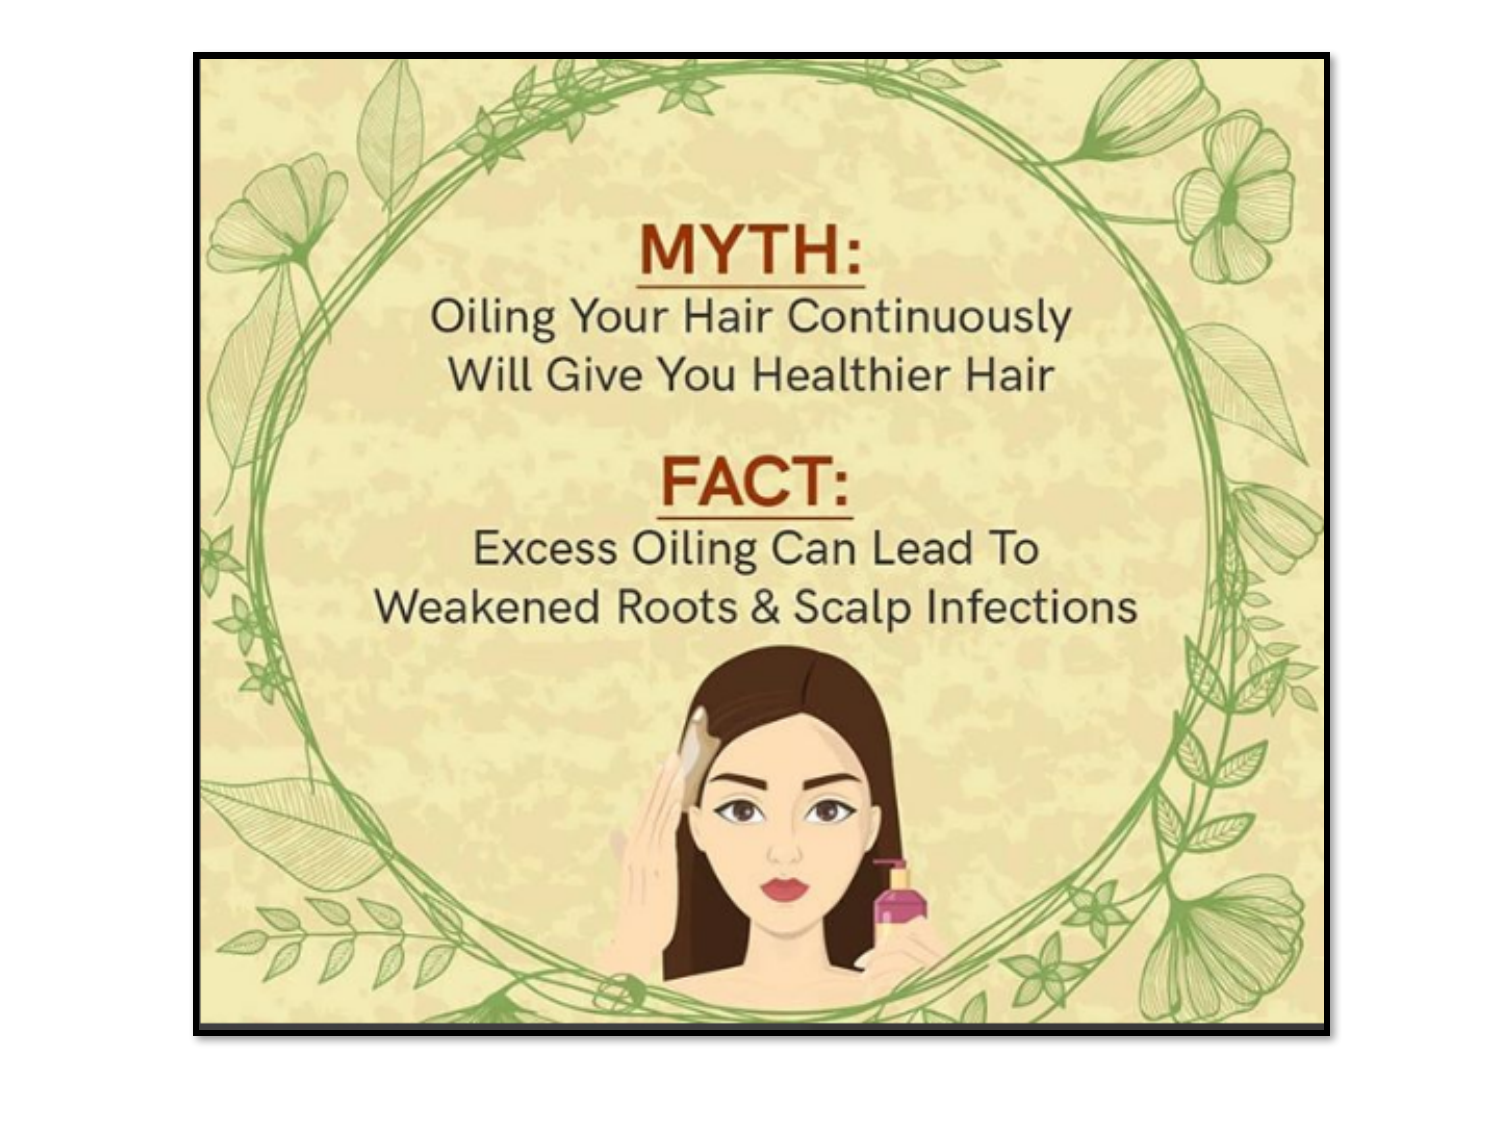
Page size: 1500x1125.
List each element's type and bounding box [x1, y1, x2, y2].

list [198, 58, 1325, 1030]
